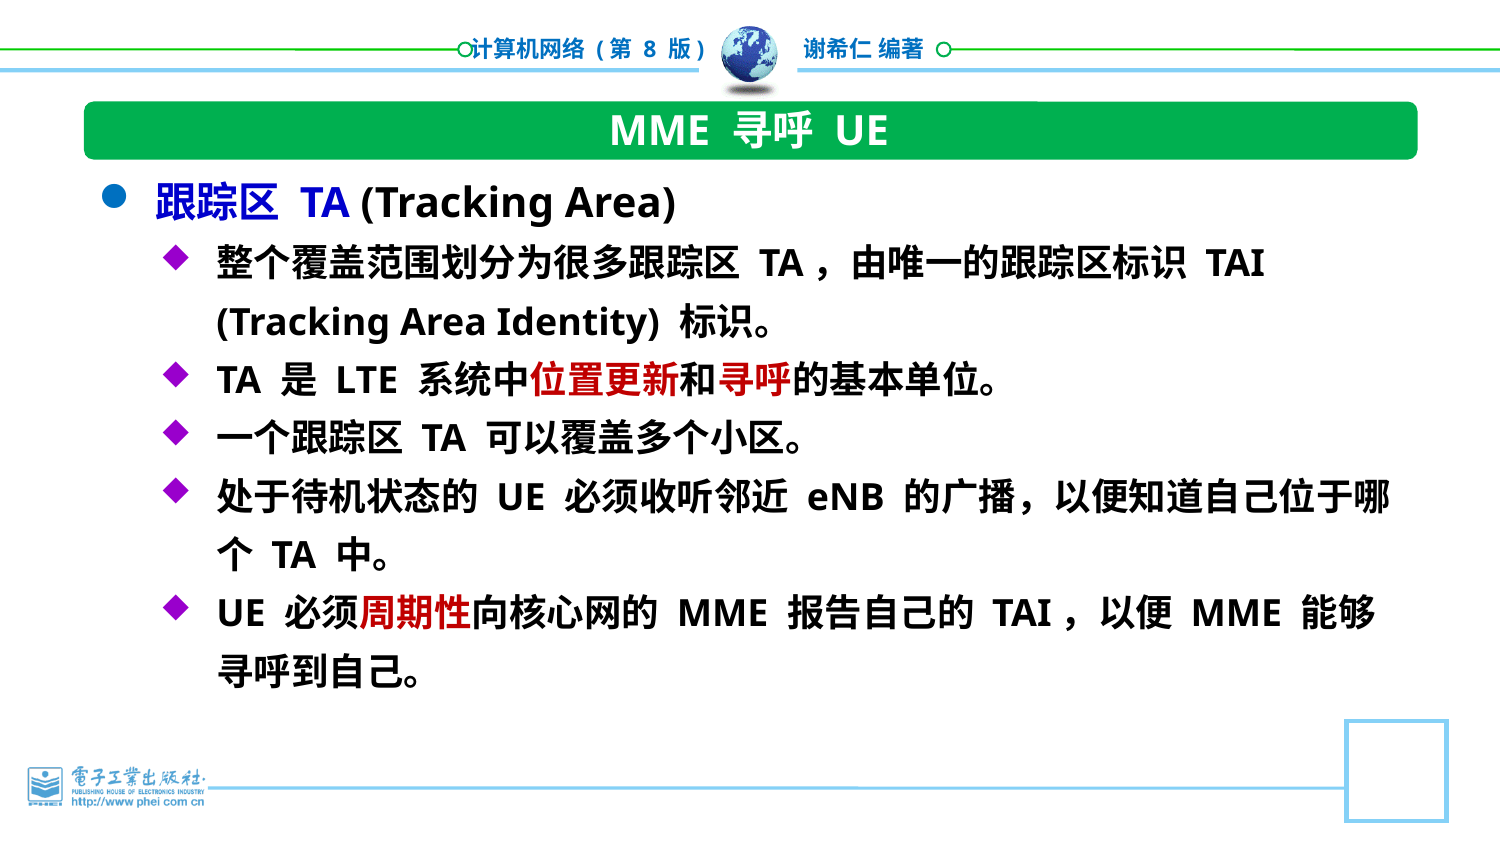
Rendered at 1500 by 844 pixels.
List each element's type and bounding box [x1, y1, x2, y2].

picture [23, 764, 208, 809]
picture [719, 24, 779, 96]
text_box [83, 96, 1418, 701]
